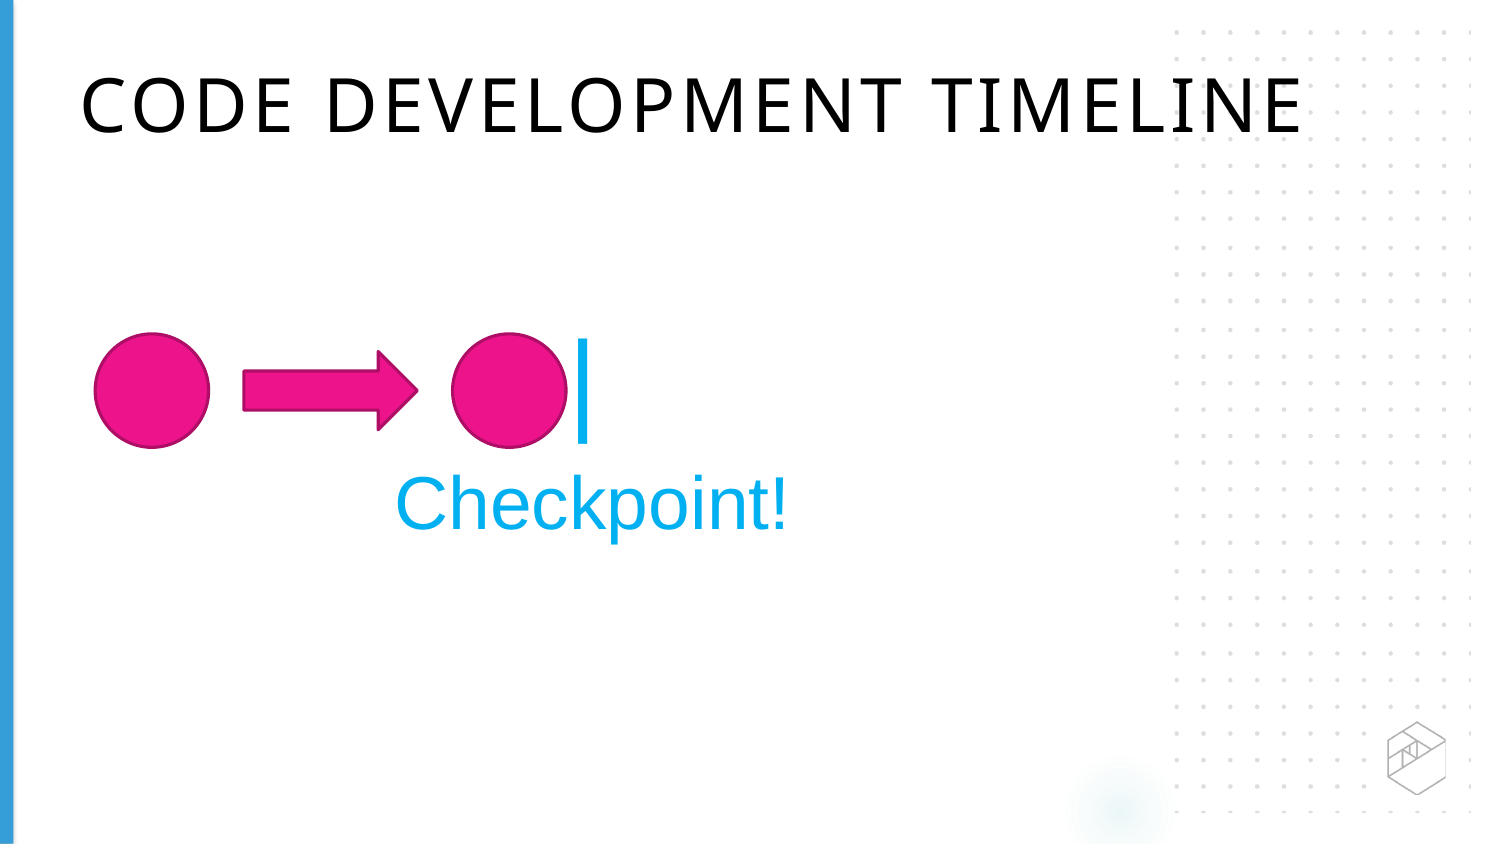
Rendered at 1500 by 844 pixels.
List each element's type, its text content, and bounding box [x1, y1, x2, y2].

text_box CODE DEVELOPMENT TIMELINE [64, 23, 1321, 163]
text_box Checkpoint! [379, 447, 997, 553]
text_box | [553, 300, 614, 447]
text_box [93, 332, 211, 449]
picture [1058, 750, 1181, 844]
text_box [450, 332, 553, 447]
text_box [242, 350, 419, 432]
